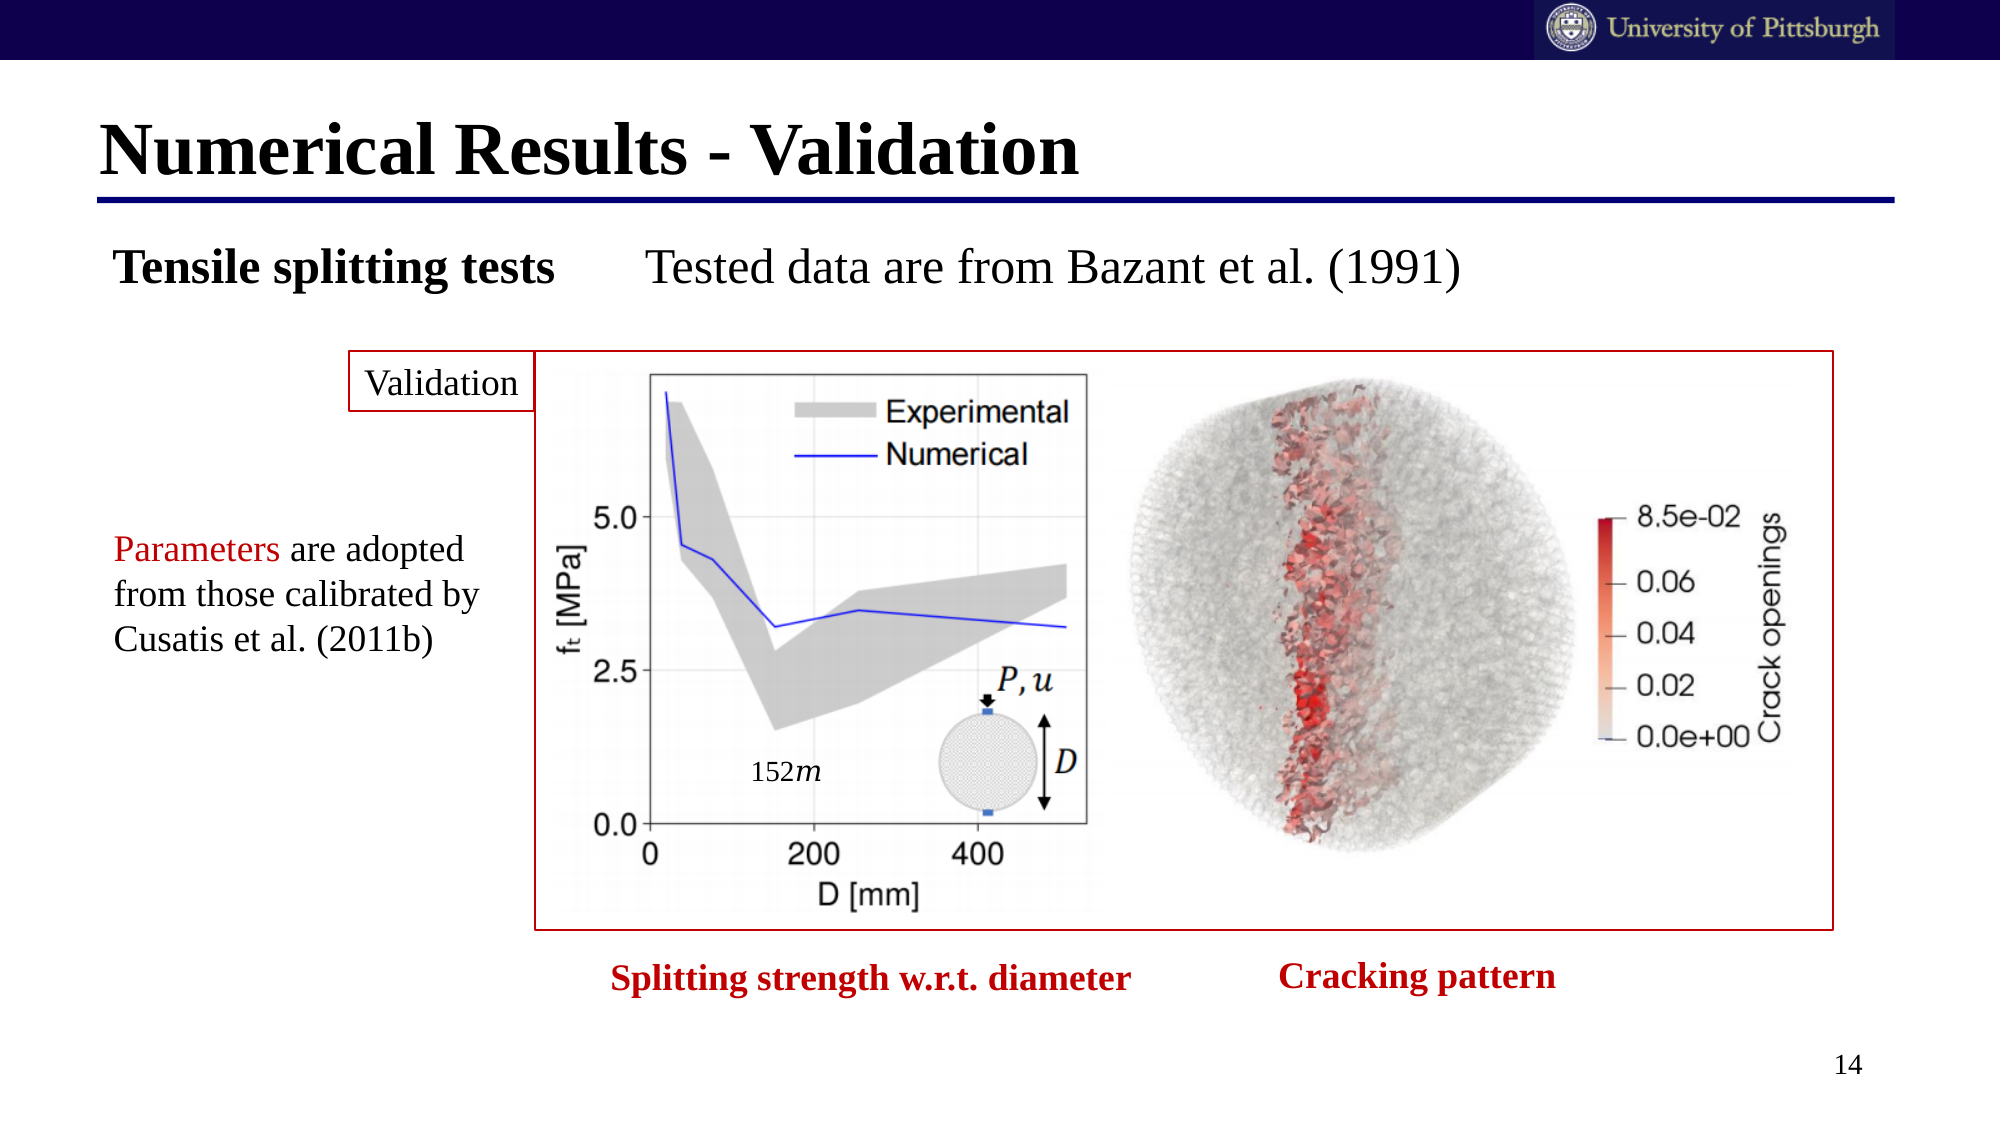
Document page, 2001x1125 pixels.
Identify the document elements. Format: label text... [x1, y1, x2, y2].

text_box Splitting strength w.r.t. diameter [595, 945, 1206, 1006]
text_box Tested data are from Bazant et al. (1991) [629, 226, 1609, 301]
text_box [348, 350, 1834, 931]
slide_number 13 [1461, 1037, 1879, 1114]
text_box Parameters are adopted from those calibrated by Cusatis et al. (2011b) [98, 516, 343, 667]
title Numerical Results - Validation [84, 81, 1883, 208]
picture [1534, 0, 1895, 60]
list Tensile splitting tests [96, 226, 623, 315]
text_box Cracking pattern [1263, 943, 1609, 1004]
